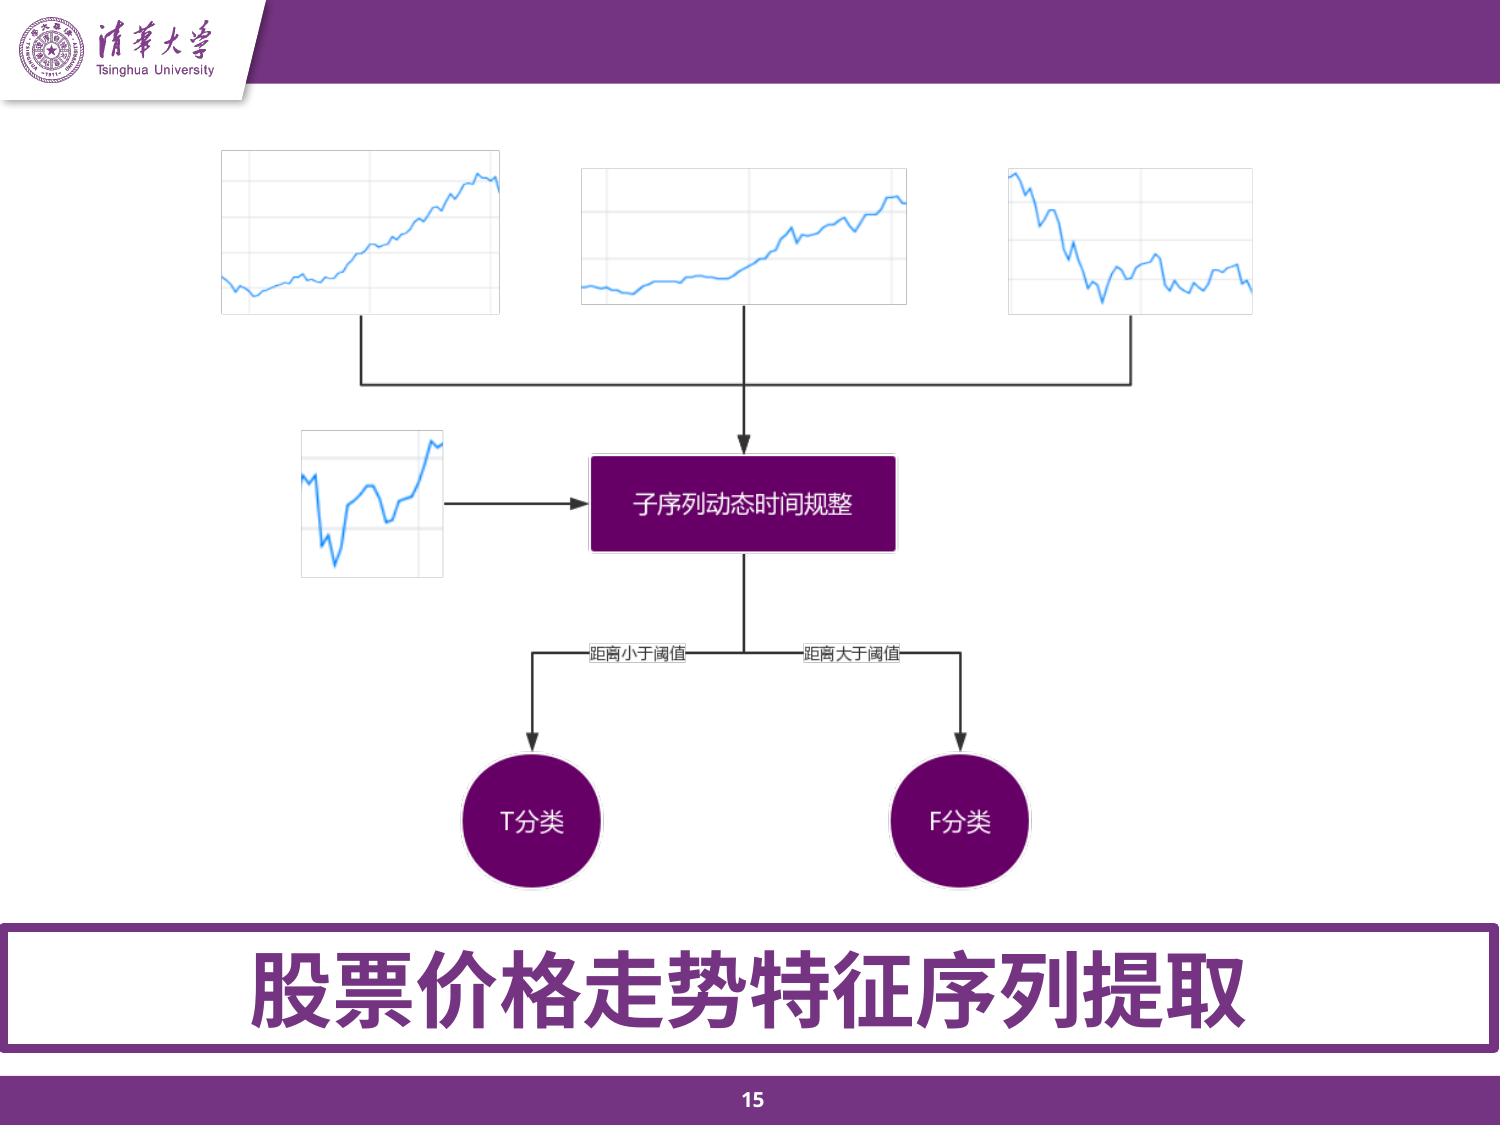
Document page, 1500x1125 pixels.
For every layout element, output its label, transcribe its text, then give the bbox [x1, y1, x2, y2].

picture [19, 17, 214, 83]
picture [163, 91, 1292, 928]
text_box 股票价格走势特征序列提取 [3, 927, 1495, 1049]
